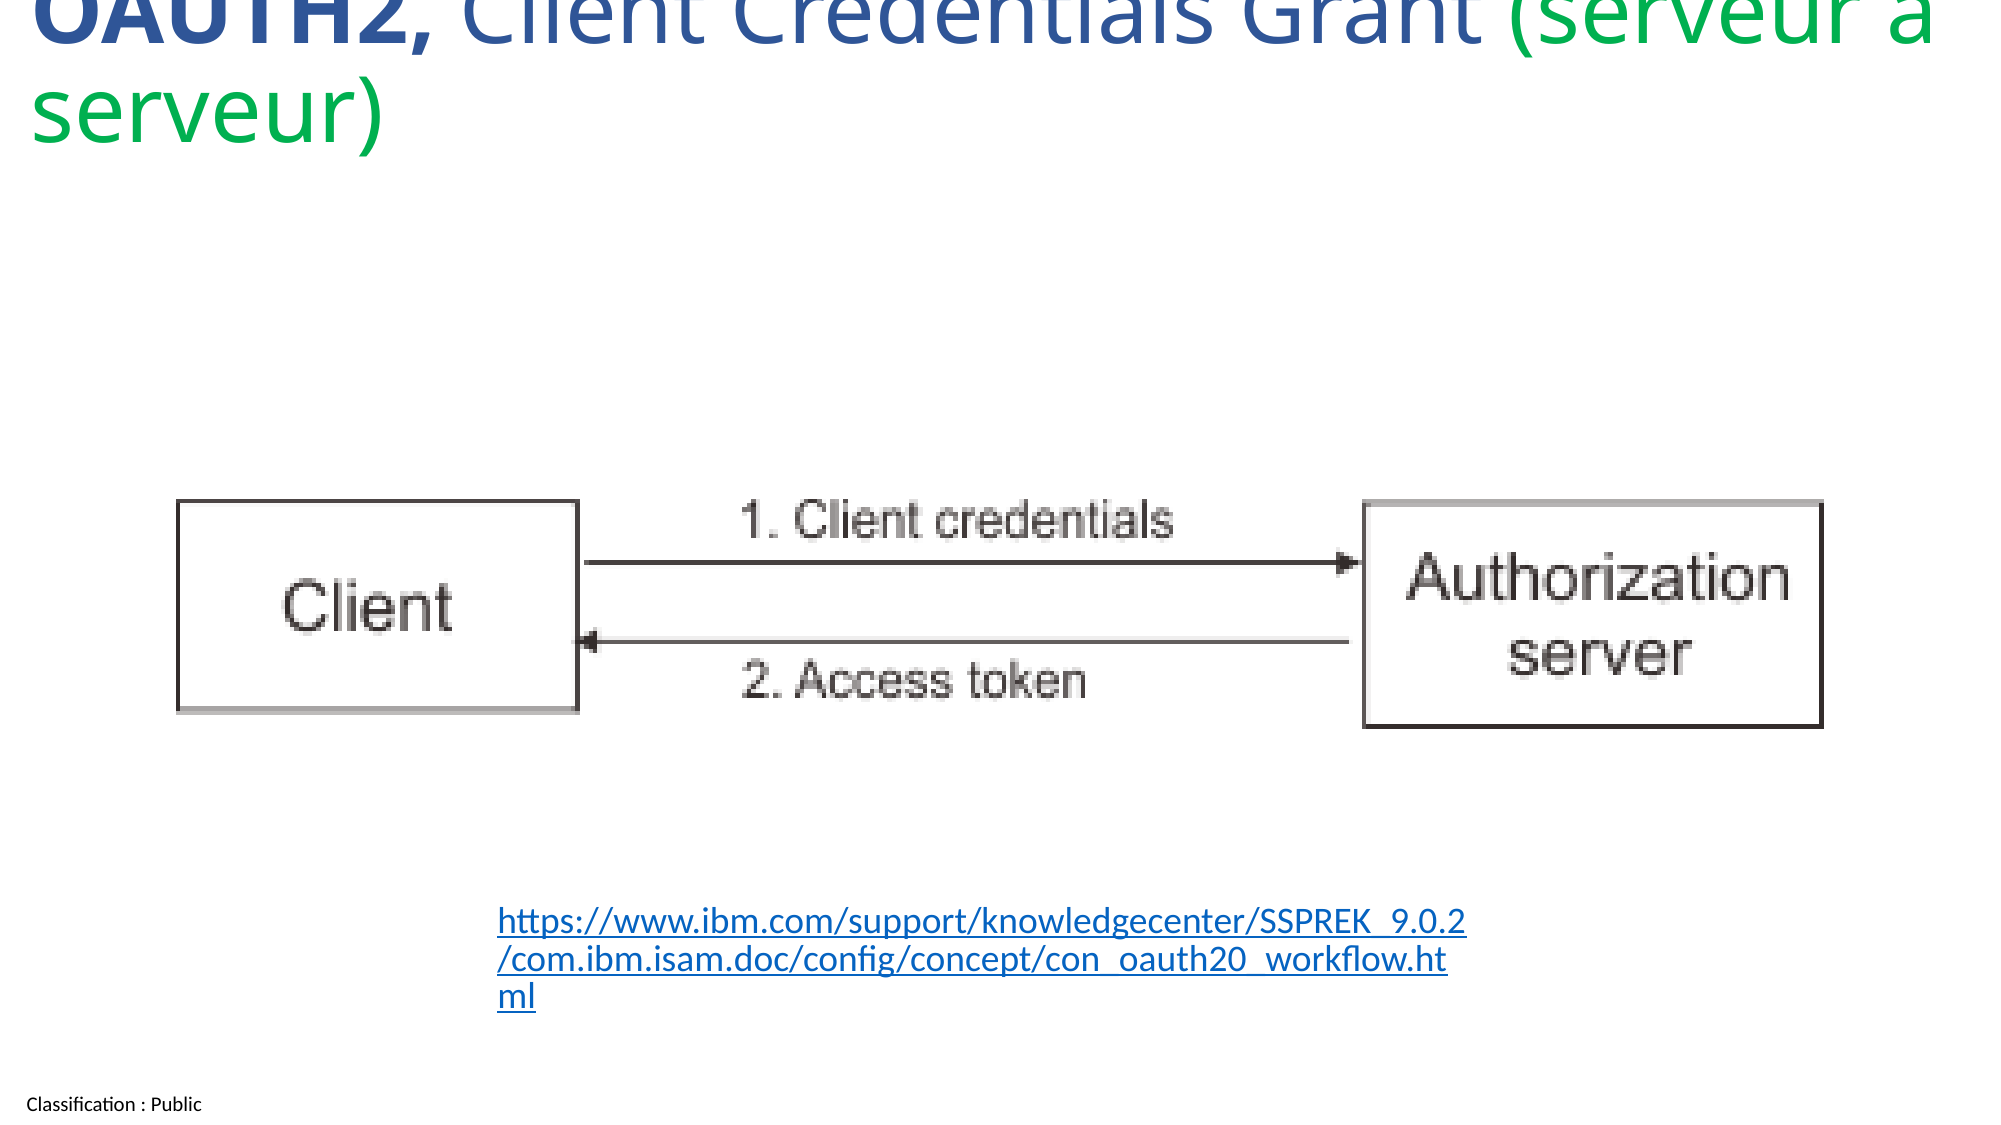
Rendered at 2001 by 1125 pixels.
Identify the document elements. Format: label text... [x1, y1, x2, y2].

title OAUTH2, Client Credentials Grant (serveur à serveur) [15, 0, 2000, 172]
text_box https://www.ibm.com/support/knowledgecenter/SSPREK_9.0.2/com.ibm.isam.doc/config/concept/con_oauth20_workflow.html [482, 888, 1483, 994]
picture [176, 499, 1824, 729]
